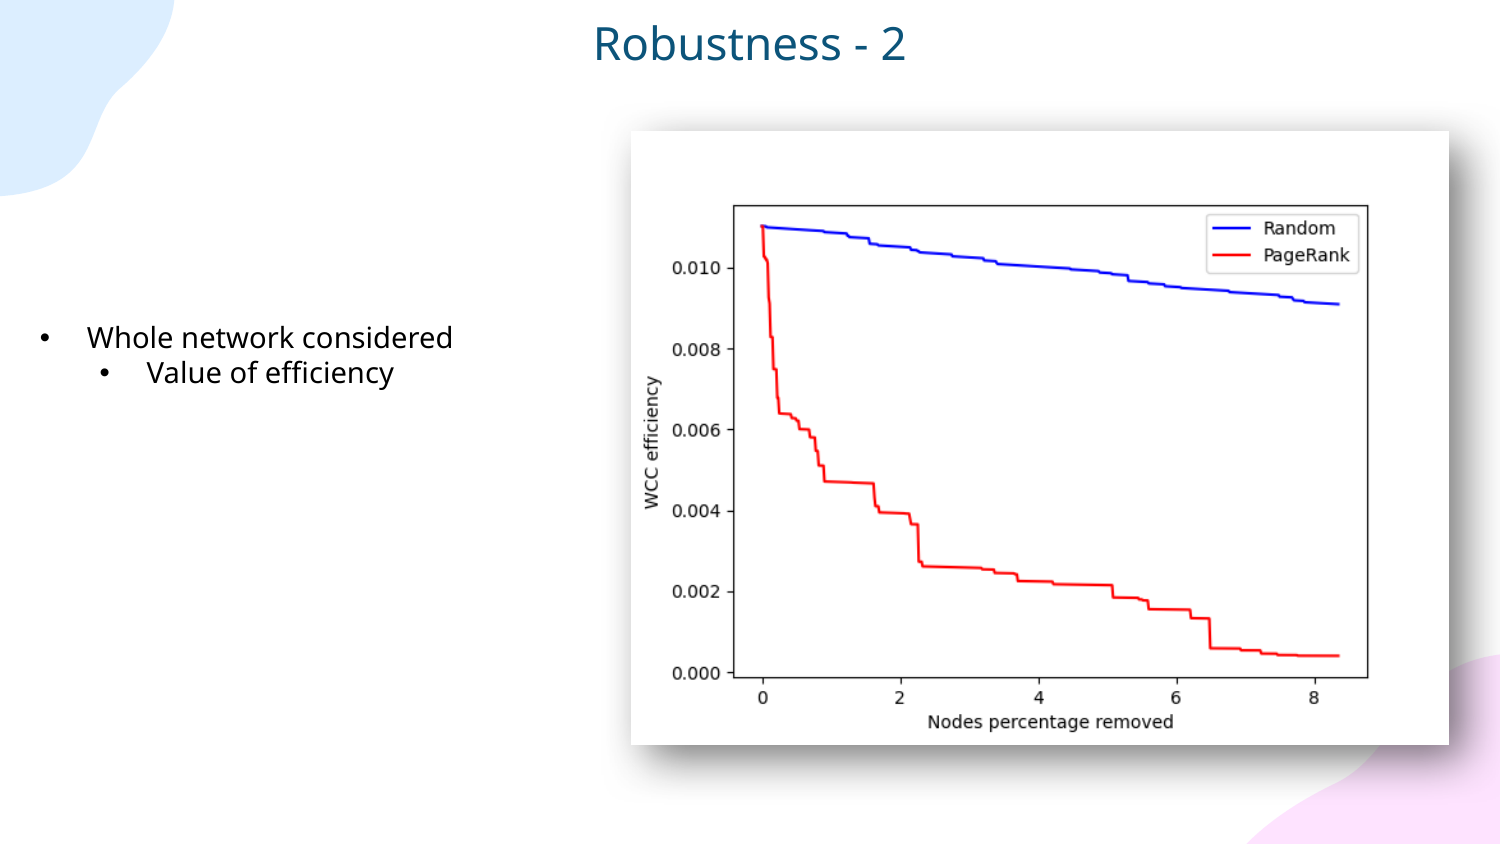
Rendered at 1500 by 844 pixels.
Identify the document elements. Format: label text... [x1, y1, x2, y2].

picture [630, 131, 1449, 745]
text_box Whole network considered Value of efficiency [0, 312, 494, 398]
text_box Robustness - 2 [0, 0, 1500, 94]
